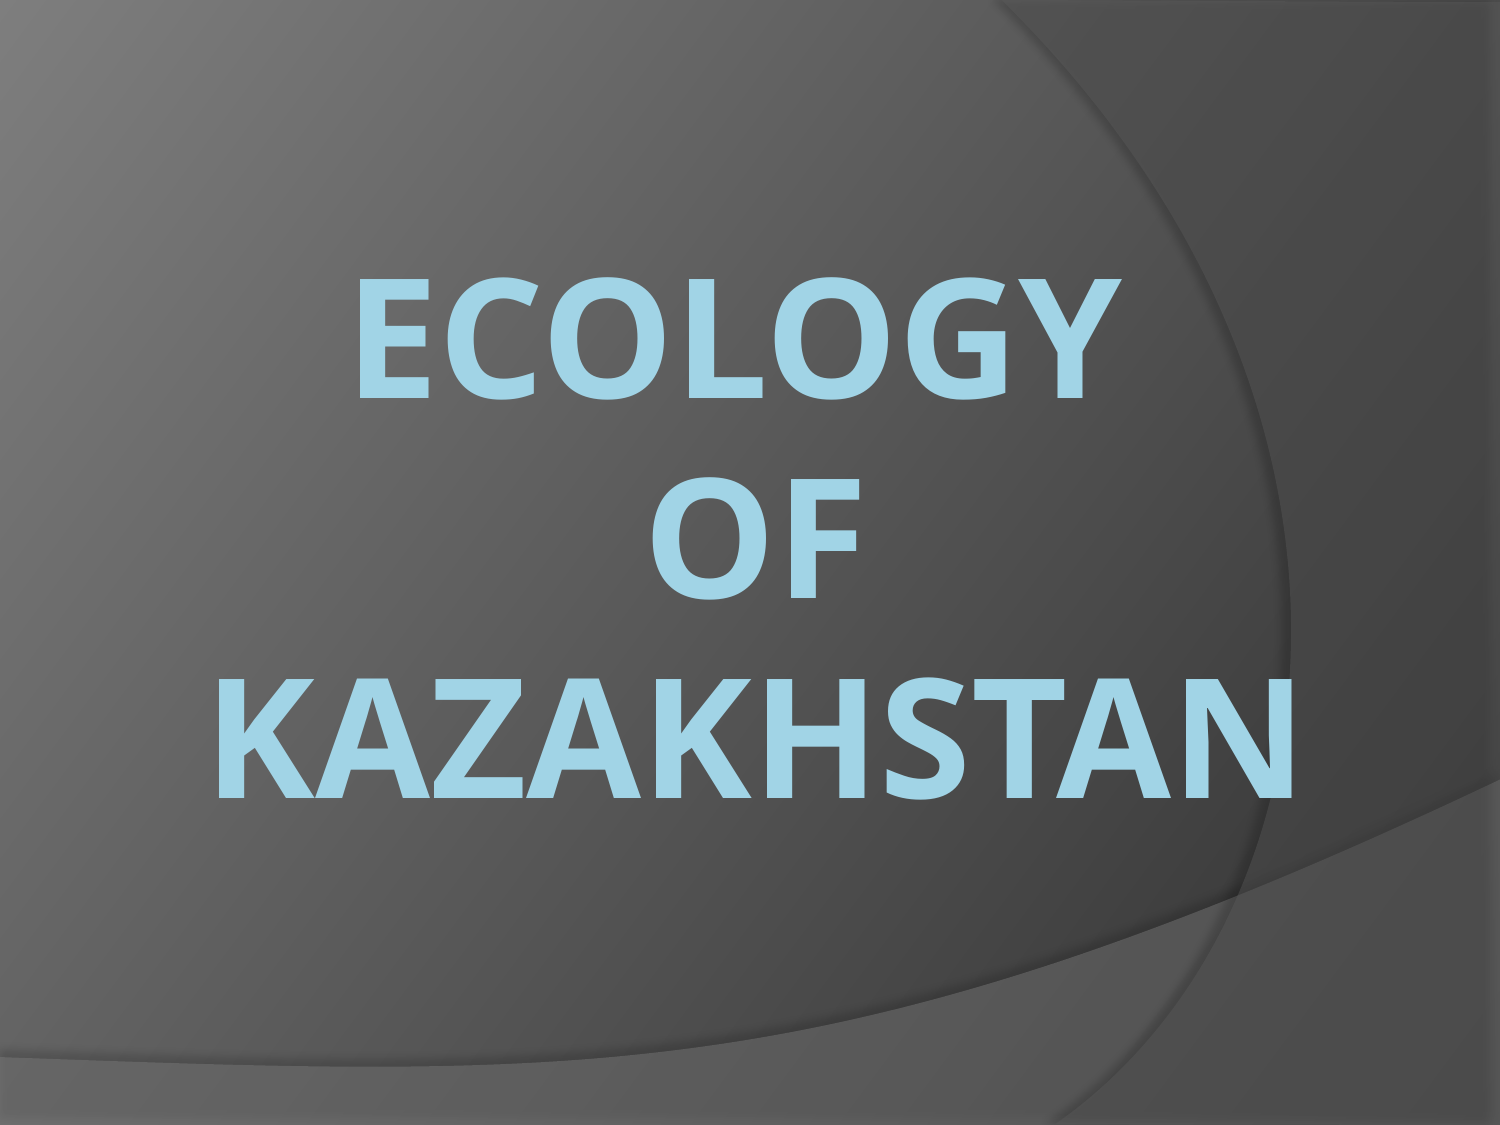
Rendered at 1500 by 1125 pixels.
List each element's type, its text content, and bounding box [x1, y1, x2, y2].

title ECOLOGY OF KAZAKHSTAN [123, 231, 1388, 532]
